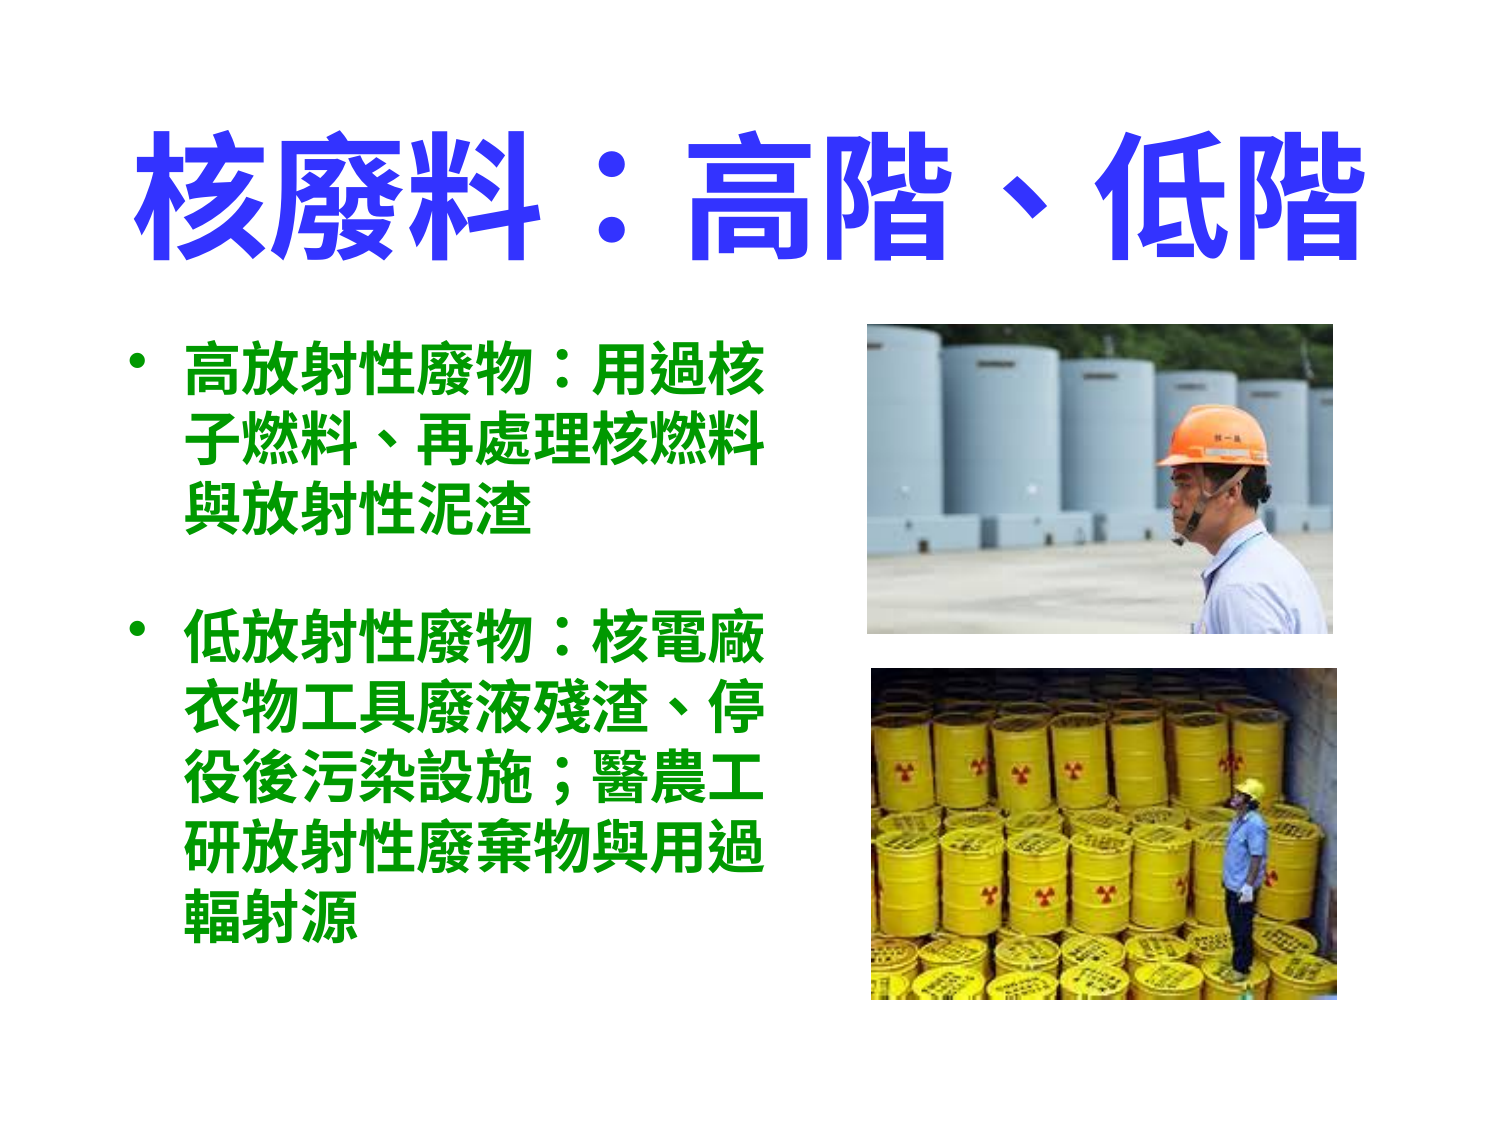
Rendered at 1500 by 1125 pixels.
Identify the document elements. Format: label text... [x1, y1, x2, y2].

picture [871, 667, 1337, 1001]
picture [867, 324, 1333, 635]
list 高放射性廢物：用過核子燃料、再處理核燃料與放射性泥渣 低放射性廢物：核電廠衣物工具廢液殘渣、停役後污染設施；醫農工研放射性廢棄物與用過輻射源 [112, 324, 810, 1000]
title 核廢料：高階、低階 [112, 99, 1388, 288]
